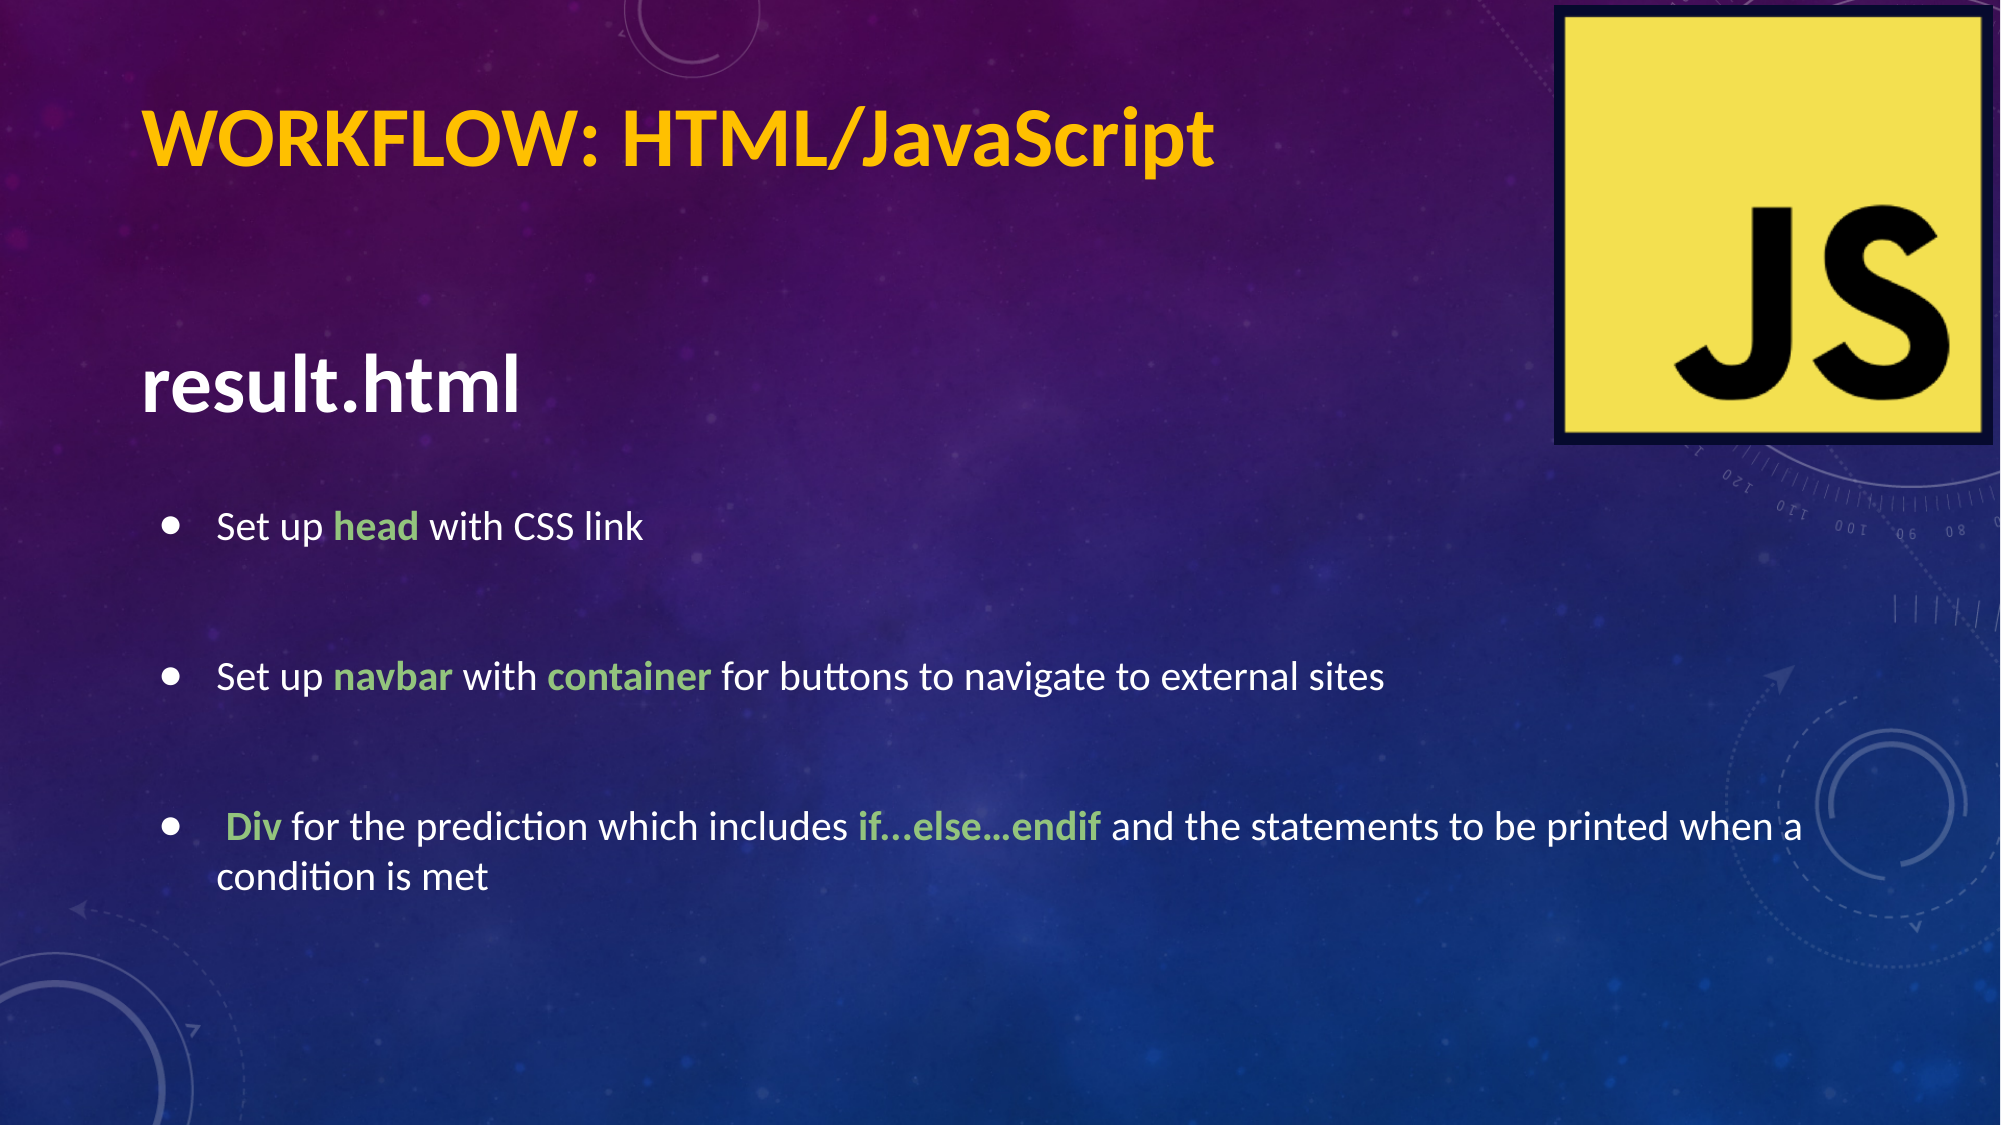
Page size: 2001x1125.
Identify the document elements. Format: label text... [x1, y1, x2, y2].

picture [0, 0, 2001, 1125]
list result.html Set up head with CSS link Set up navbar with container for buttons to navigate to external sites Div for the prediction which includes if...else…endif and the statements to be printed when a condition is met [126, 251, 1953, 1088]
title WORKFLOW: HTML/JavaScript [126, 12, 1548, 251]
